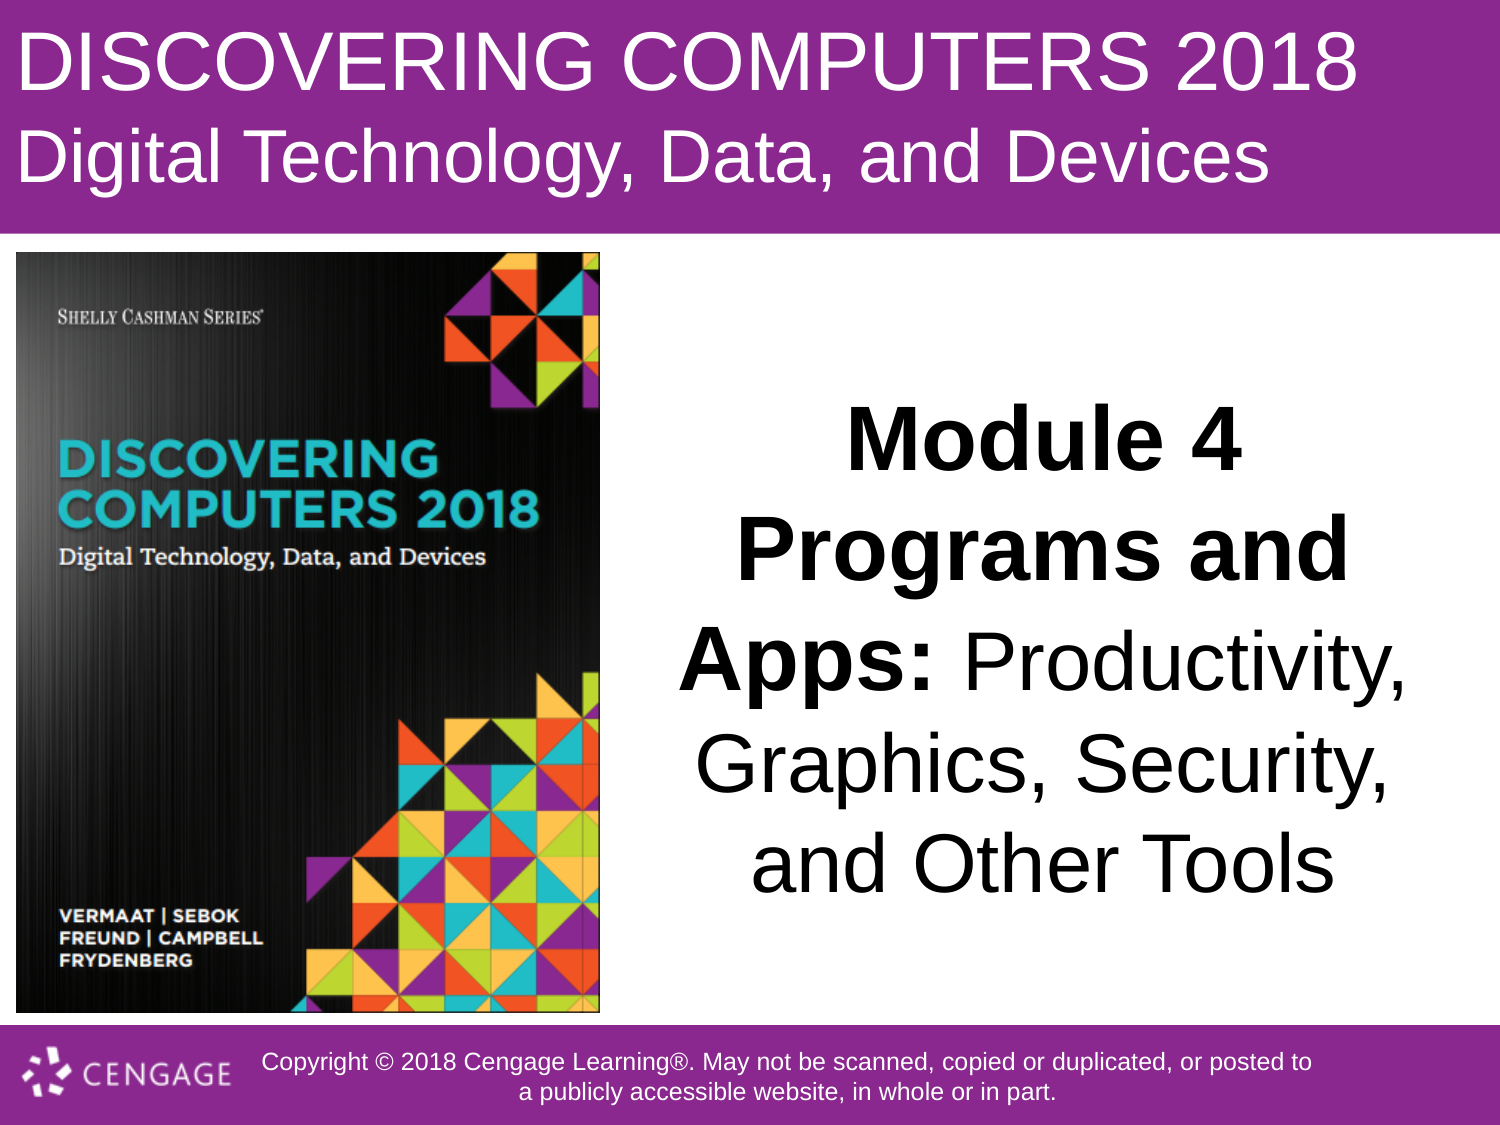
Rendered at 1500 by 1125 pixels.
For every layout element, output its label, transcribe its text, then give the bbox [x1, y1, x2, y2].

picture [12, 1037, 237, 1105]
picture [15, 252, 601, 1013]
title DISCOVERING COMPUTERS 2018 Digital Technology, Data, and Devices [0, 0, 1500, 234]
list Module 4 Programs and Apps: Productivity, Graphics, Security, and Other Tools [637, 299, 1450, 988]
text_box Copyright © 2018 Cengage Learning®. May not be scanned, copied or duplicated, or posted to a publicly accessible website, in whole or in part. [239, 1037, 1338, 1116]
